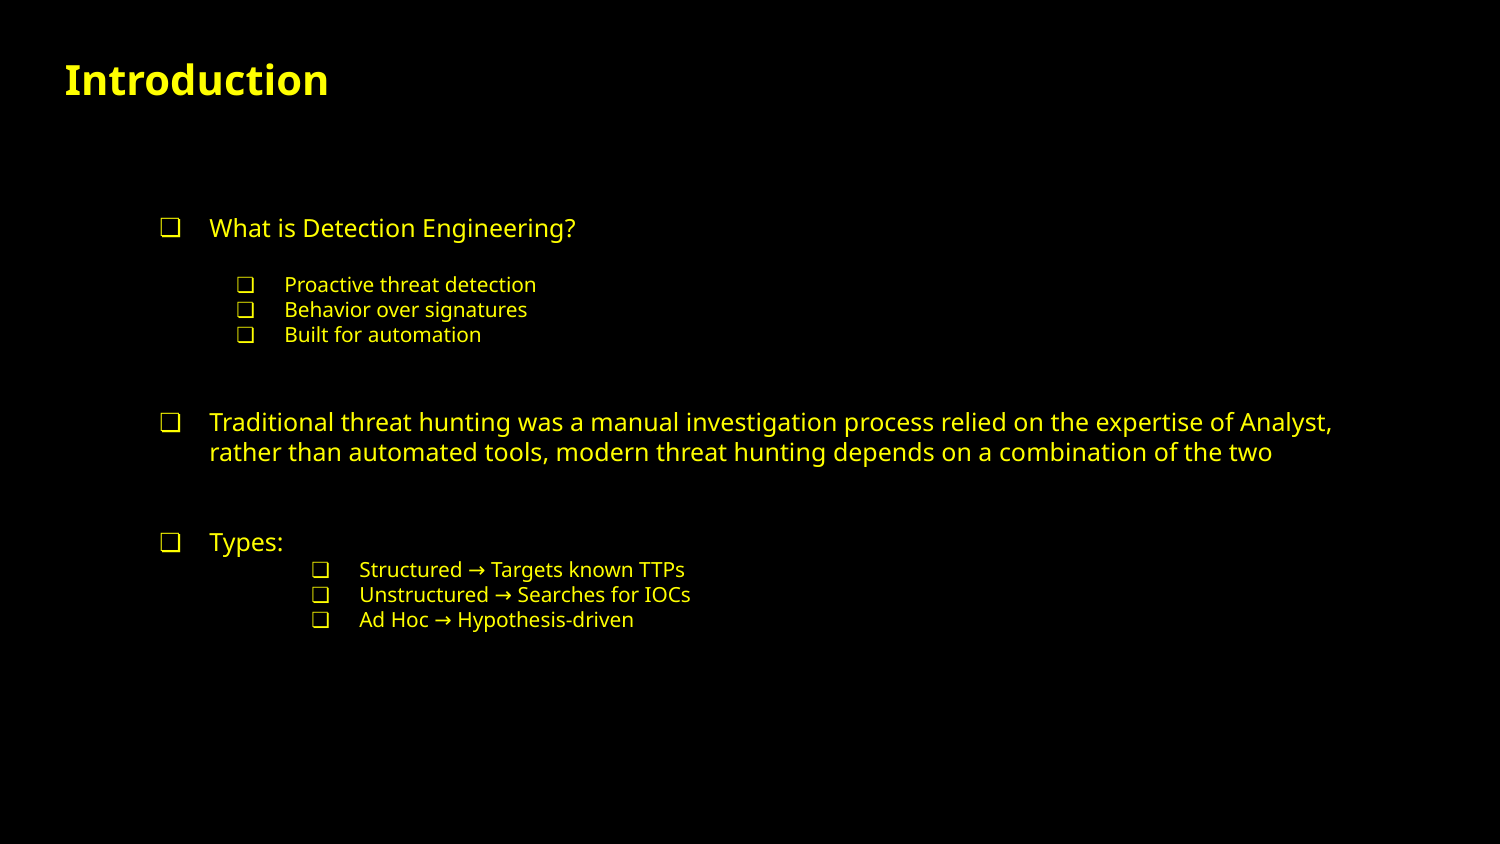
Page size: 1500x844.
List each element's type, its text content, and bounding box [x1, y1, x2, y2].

text_box What is Detection Engineering? Proactive threat detection Behavior over signatures Built for automation Traditional threat hunting was a manual investigation process relied on the expertise of Analyst, rather than automated tools, modern threat hunting depends on a combination of the two Types: Structured → Targets known TTPs Unstructured → Searches for IOCs Ad Hoc → Hypothesis-driven [119, 166, 1381, 678]
title Introduction [49, 38, 1448, 143]
